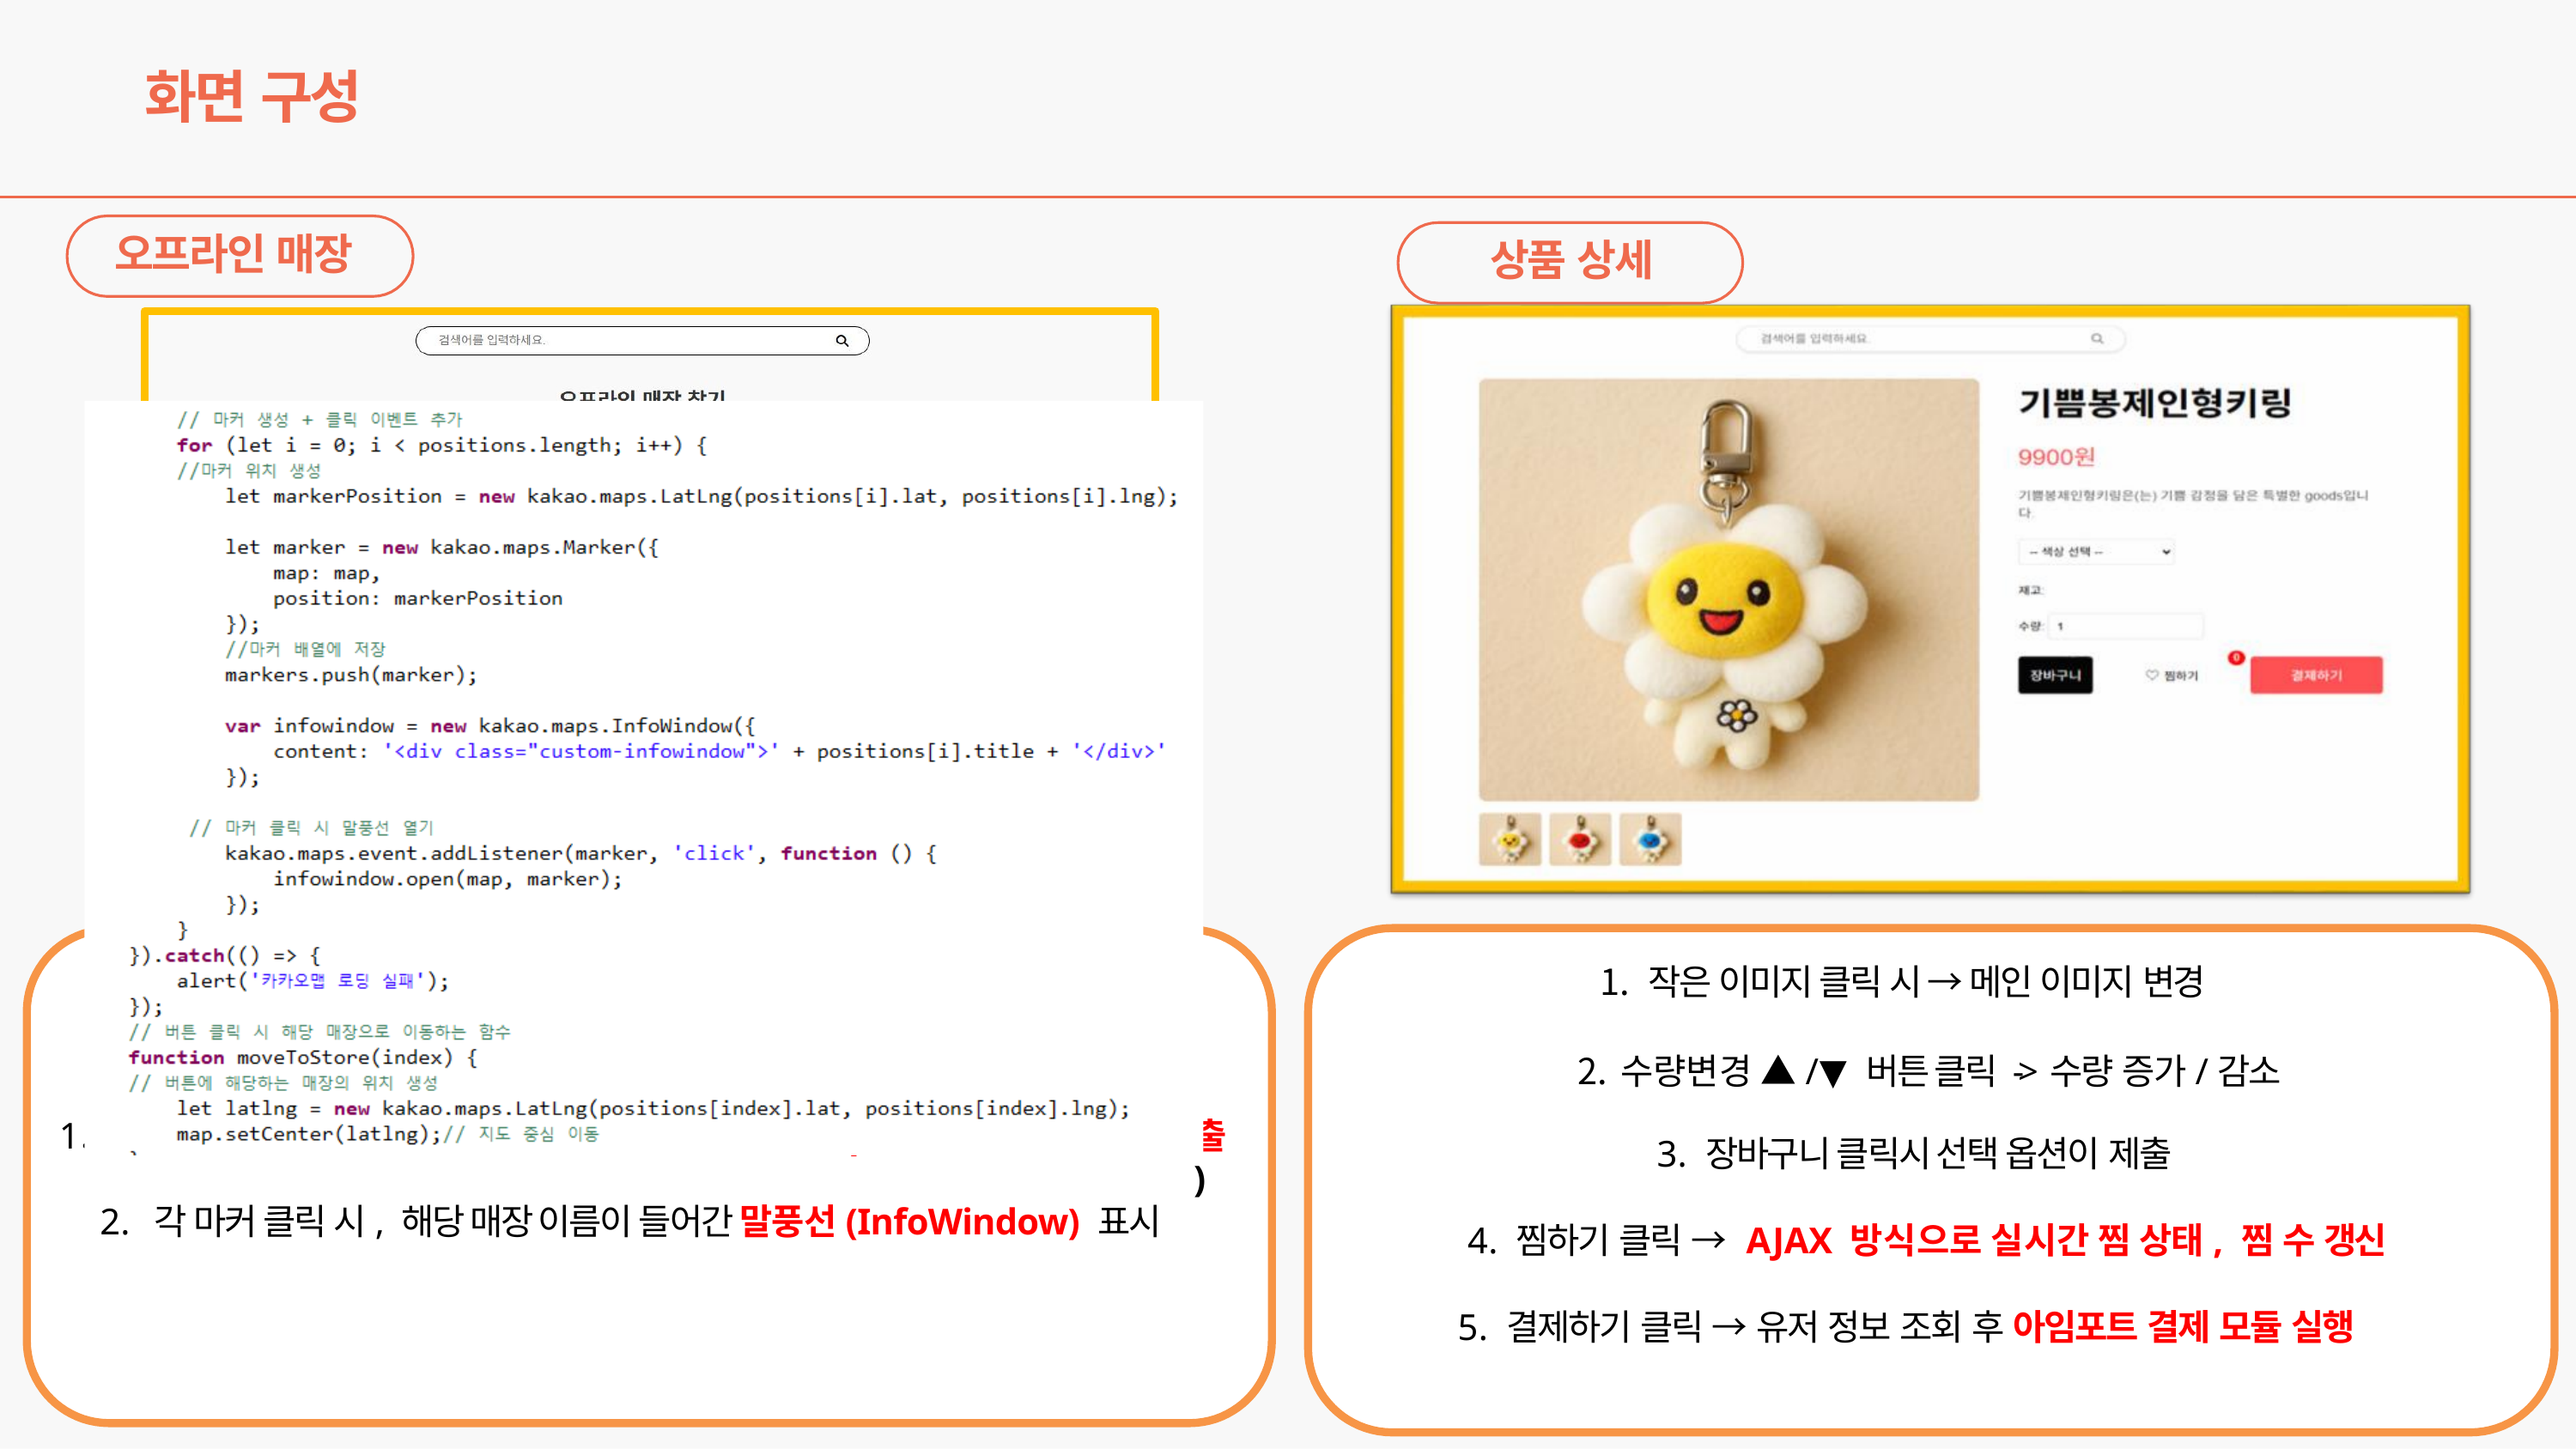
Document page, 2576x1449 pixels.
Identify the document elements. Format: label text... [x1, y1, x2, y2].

text_box 2. 각 마커 클릭 시, 해당 매장 이름이 들어간 말풍선(InfoWindow) 표시 [98, 1197, 1193, 1243]
text_box [1308, 928, 2555, 1433]
text_box 4. 찜하기 클릭 → AJAX 방식으로 실시간 찜 상태, 찜 수 갱신 [1466, 1215, 2399, 1261]
text_box 1 [57, 1111, 82, 1157]
text_box [67, 215, 143, 297]
title 화면 구성 [143, 58, 379, 304]
text_box [27, 931, 1273, 1423]
text_box [1382, 297, 2481, 906]
text_box 오프라인 매장 [112, 225, 143, 279]
text_box [144, 311, 1156, 401]
text_box [379, 216, 414, 296]
text_box [84, 401, 1204, 1155]
text_box 3. 장바구니 클릭시 선택 옵션이 제출 [1655, 1129, 2209, 1175]
text_box [1398, 222, 1743, 297]
text_box 작은 이미지 클릭 시 → 메인 이미지 변경 수량변경 ▲/▼ 버튼 클릭 -> 수량 증가/감소 [1576, 957, 2288, 1092]
text_box 5. 결제하기 클릭 → 유저 정보 조회 후 아임포트 결제 모듈 실행 [1455, 1302, 2409, 1348]
text_box 상품 상세 [1488, 231, 1669, 285]
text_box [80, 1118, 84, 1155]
text_box 출) [1192, 1111, 1242, 1200]
